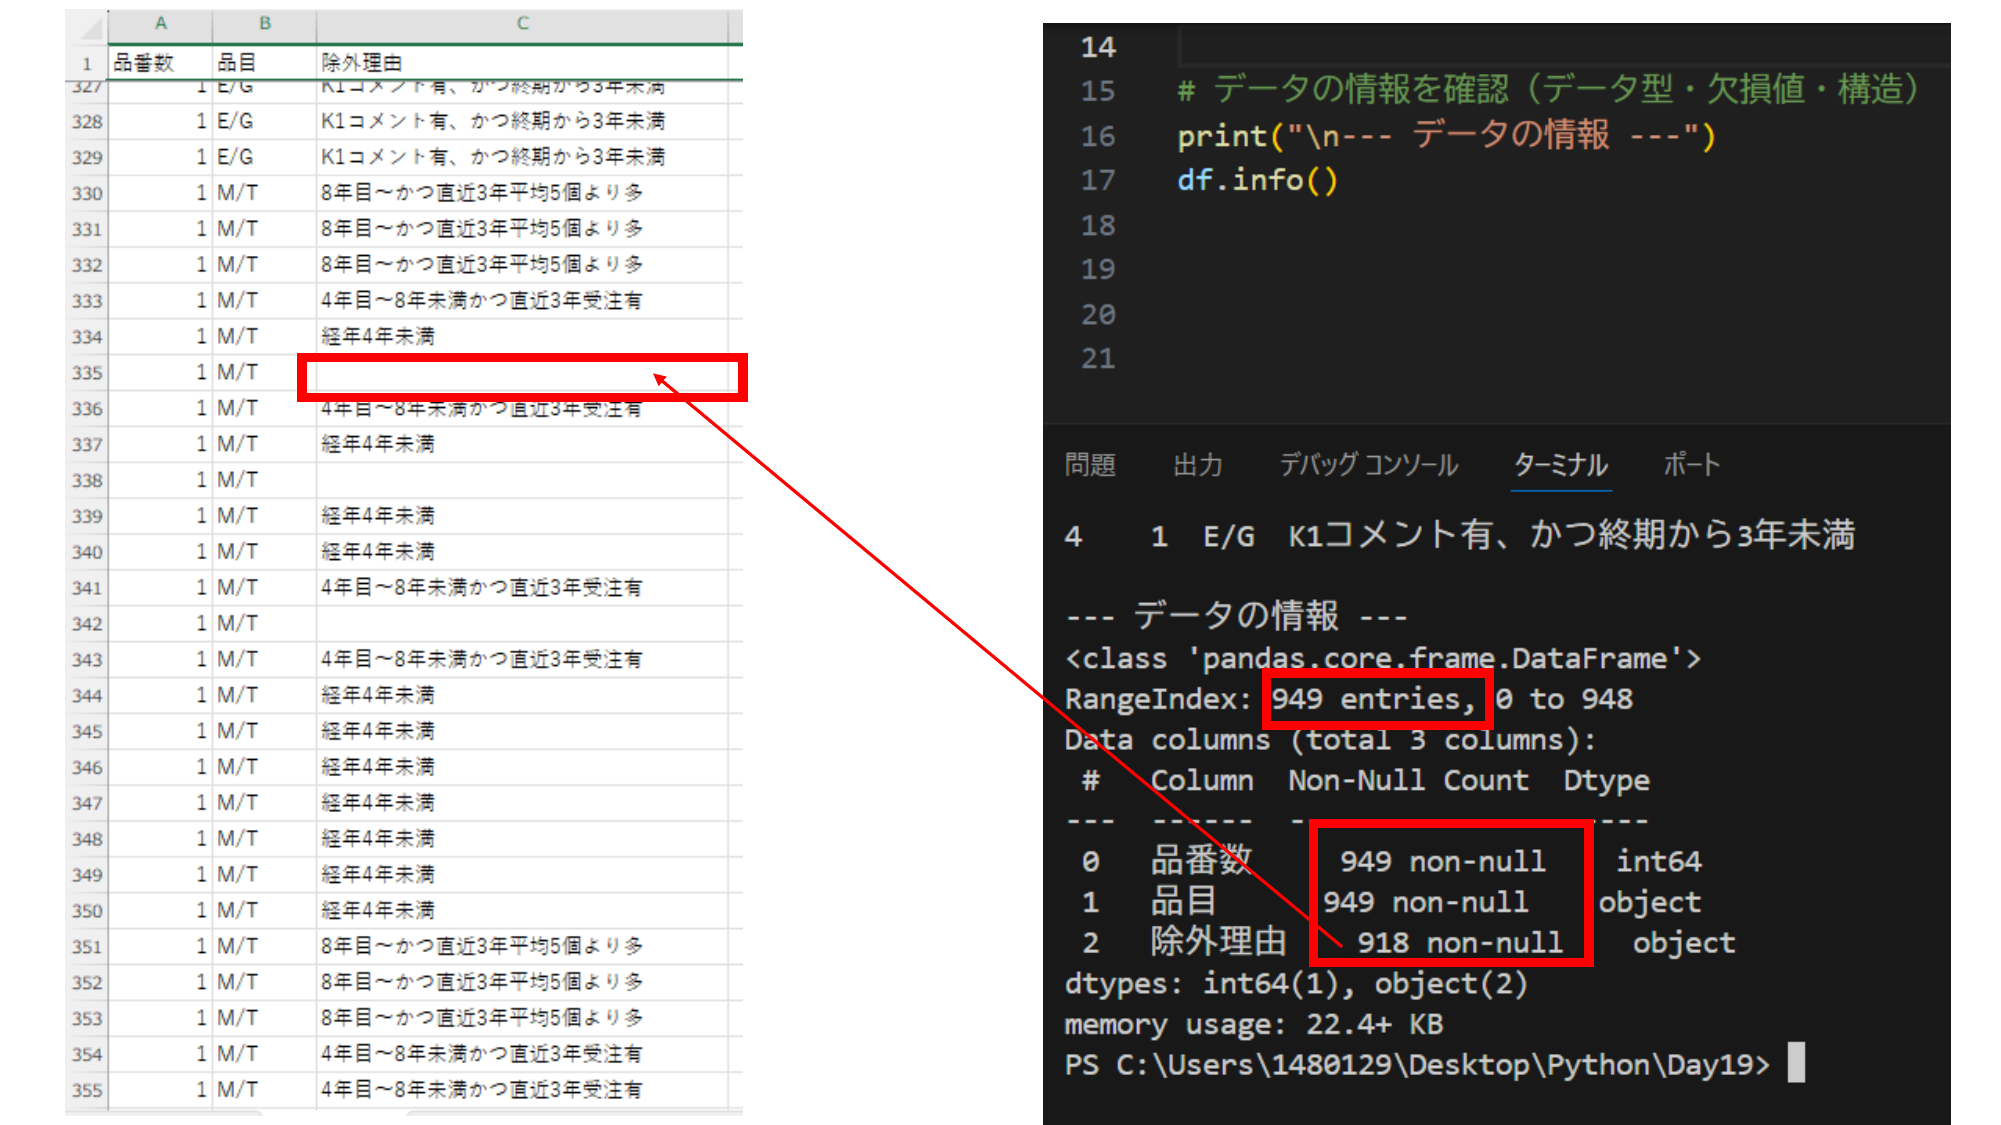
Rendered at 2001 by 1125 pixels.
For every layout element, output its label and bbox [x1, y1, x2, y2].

text_box [64, 9, 1951, 1125]
